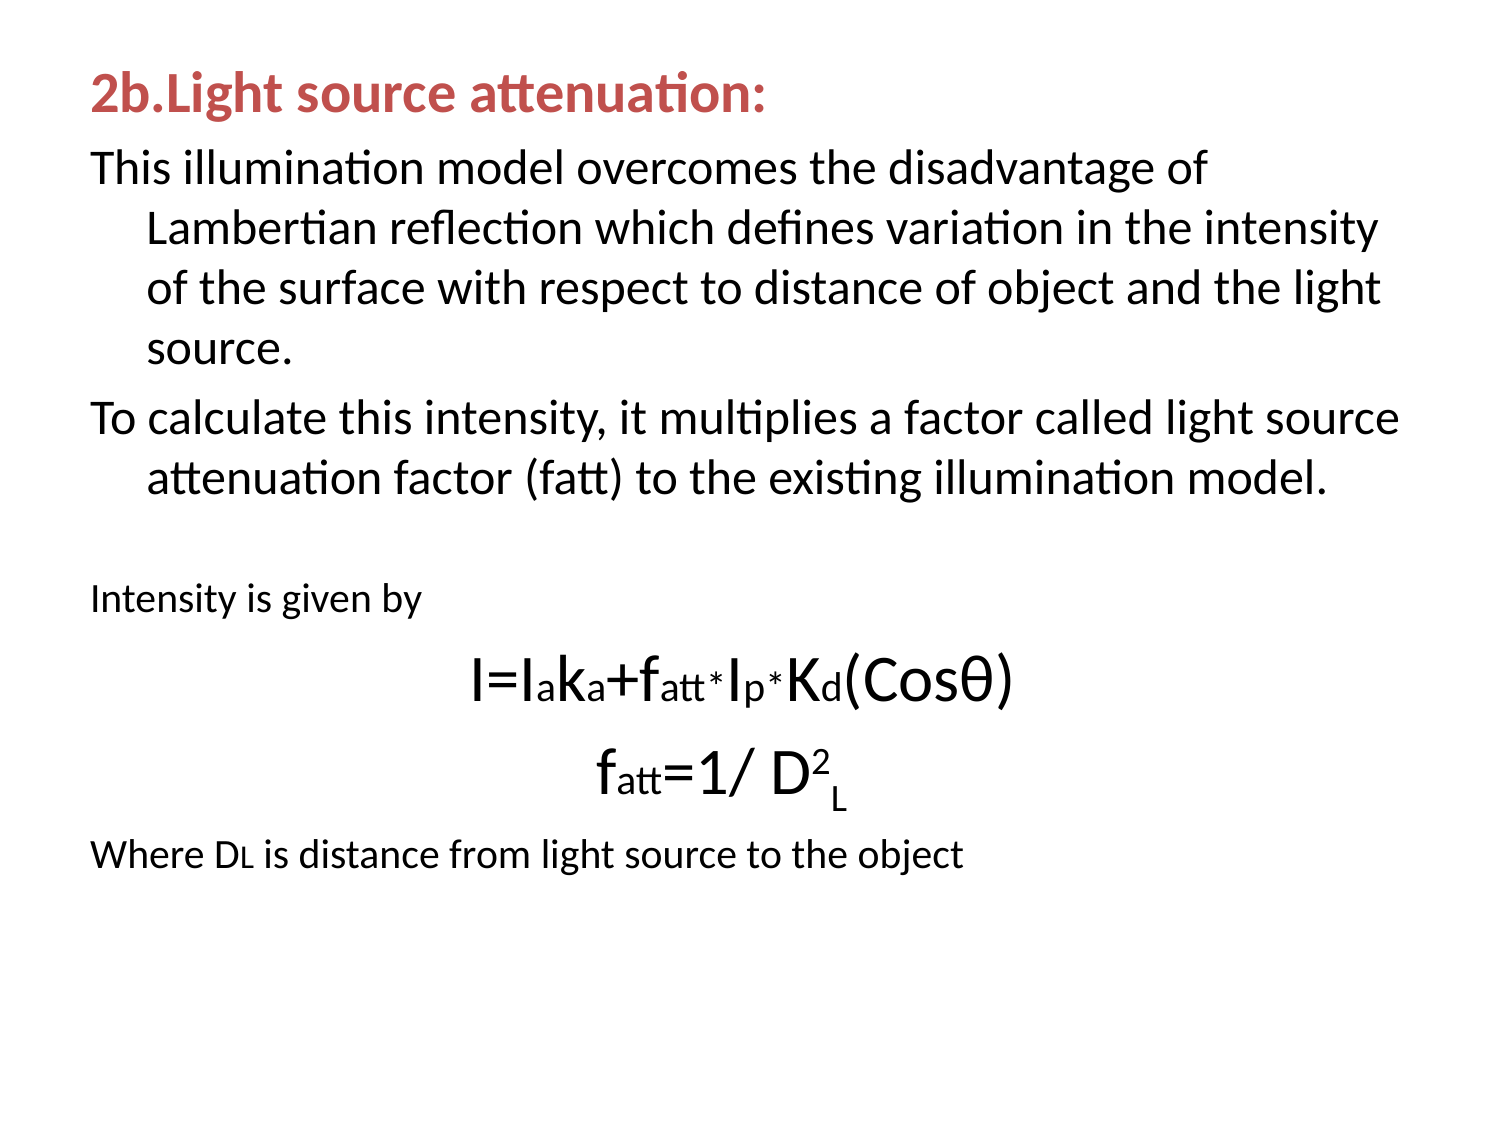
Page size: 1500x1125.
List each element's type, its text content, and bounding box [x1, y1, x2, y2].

list 2b.Light source attenuation: This illumination model overcomes the disadvantage of Lambertian reflection which defines variation in the intensity of the surface with respect to distance of object and the light source. To calculate this intensity, it multiplies a factor called light source attenuation factor (fatt) to the existing illumination model. Intensity is given by I=Iaka+fatt*Ip*Kd(Cosθ) fatt=1/ D2L Where DL is distance from light source to the object [75, 46, 1425, 1005]
